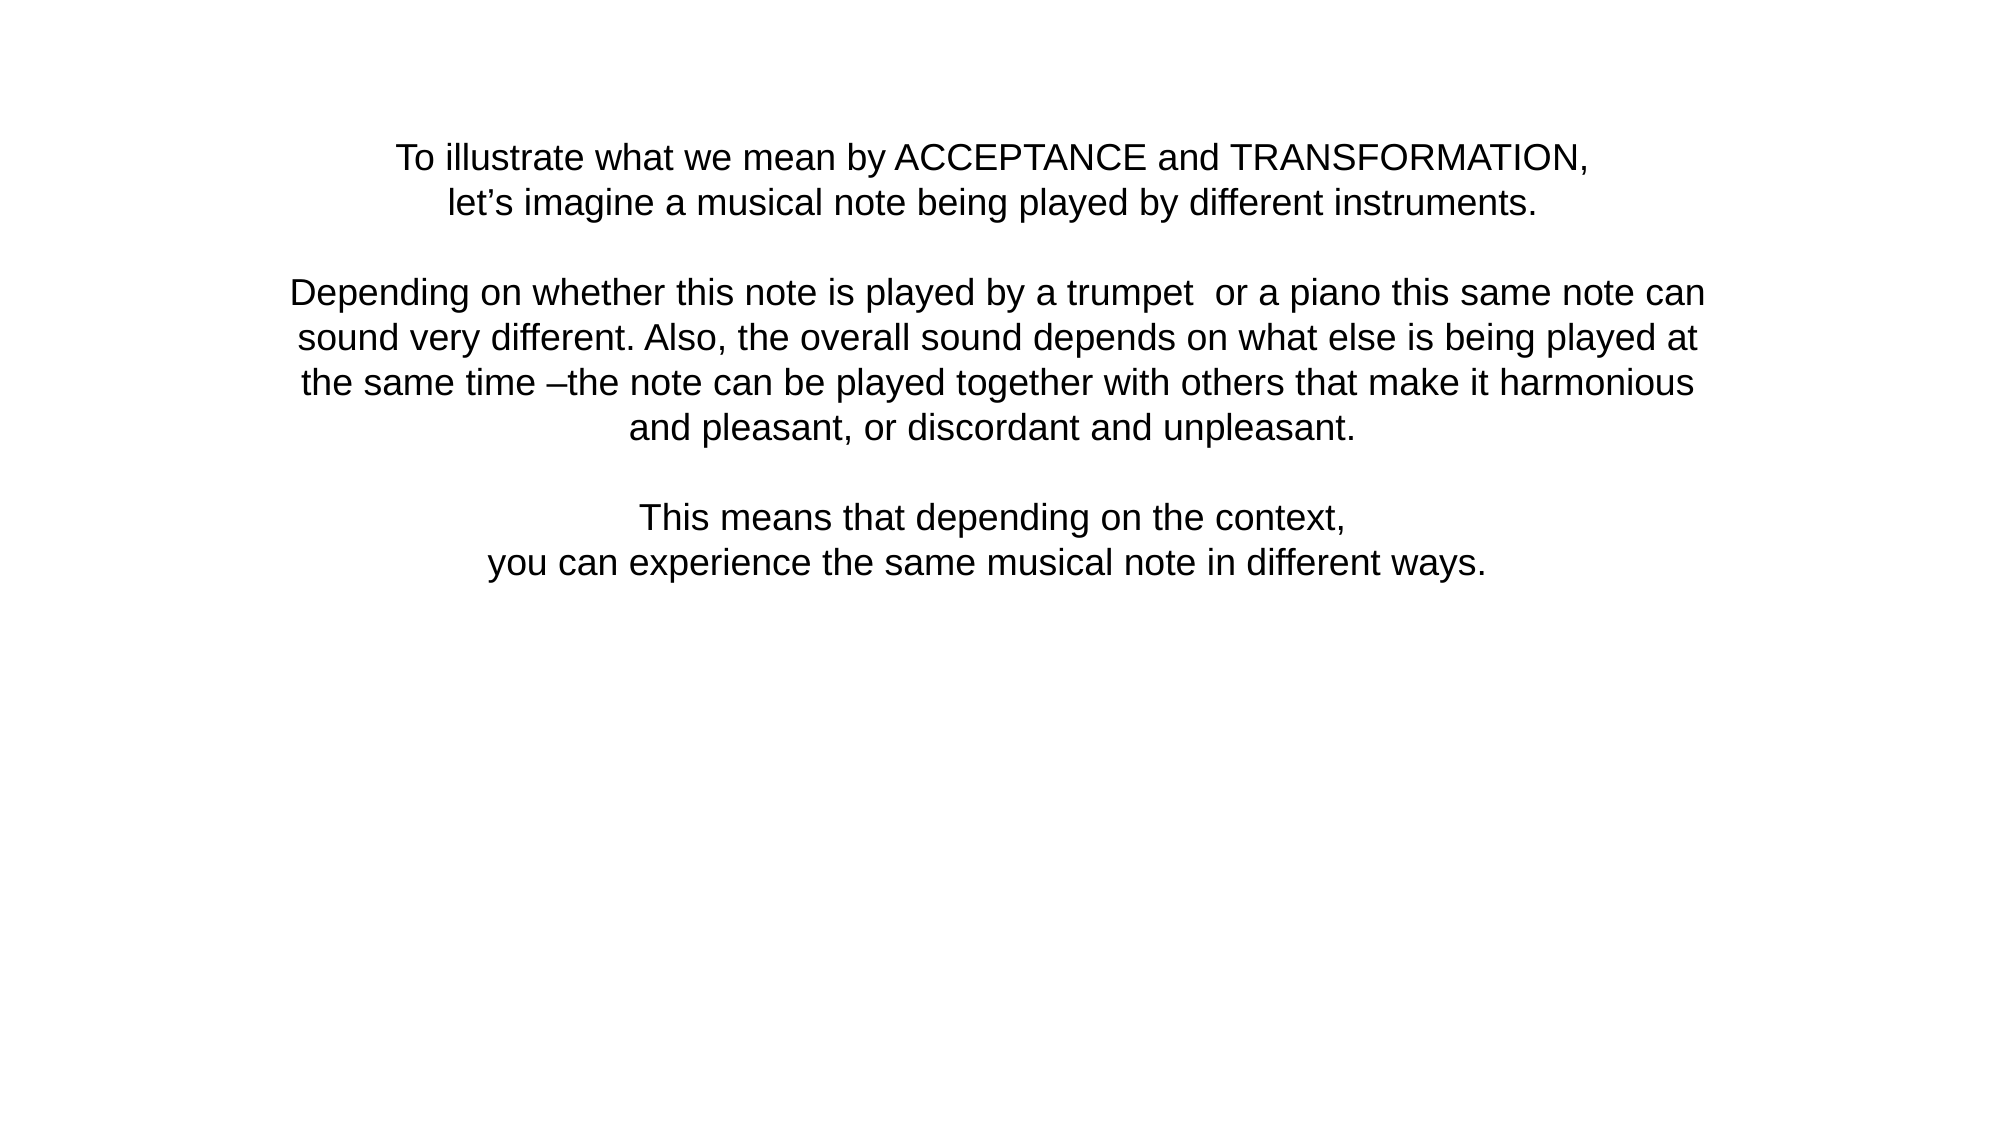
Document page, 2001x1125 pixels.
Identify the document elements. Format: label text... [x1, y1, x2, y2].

text_box To illustrate what we mean by ACCEPTANCE and TRANSFORMATION, let’s imagine a musical note being played by different instruments. Depending on whether this note is played by a trumpet or a piano this same note can sound very different. Also, the overall sound depends on what else is being played at the same time –the note can be played together with others that make it harmonious and pleasant, or discordant and unpleasant. This means that depending on the context, you can experience the same musical note in different ways. Similarly, in our study today we are going to give you some sensations, which most people ordinarily experience as painful, though they do not have to be. Like musical notes, these sensations can be more or less pleasant or unpleasant depending on what else is happening in your mind and brain. You will practice accepting whatever sensations you feel, to absorb them and harmonize with them. You are also going to practice transforming the quality of these sensations towards an experience that is more pleasant to you. [272, 81, 1724, 1041]
